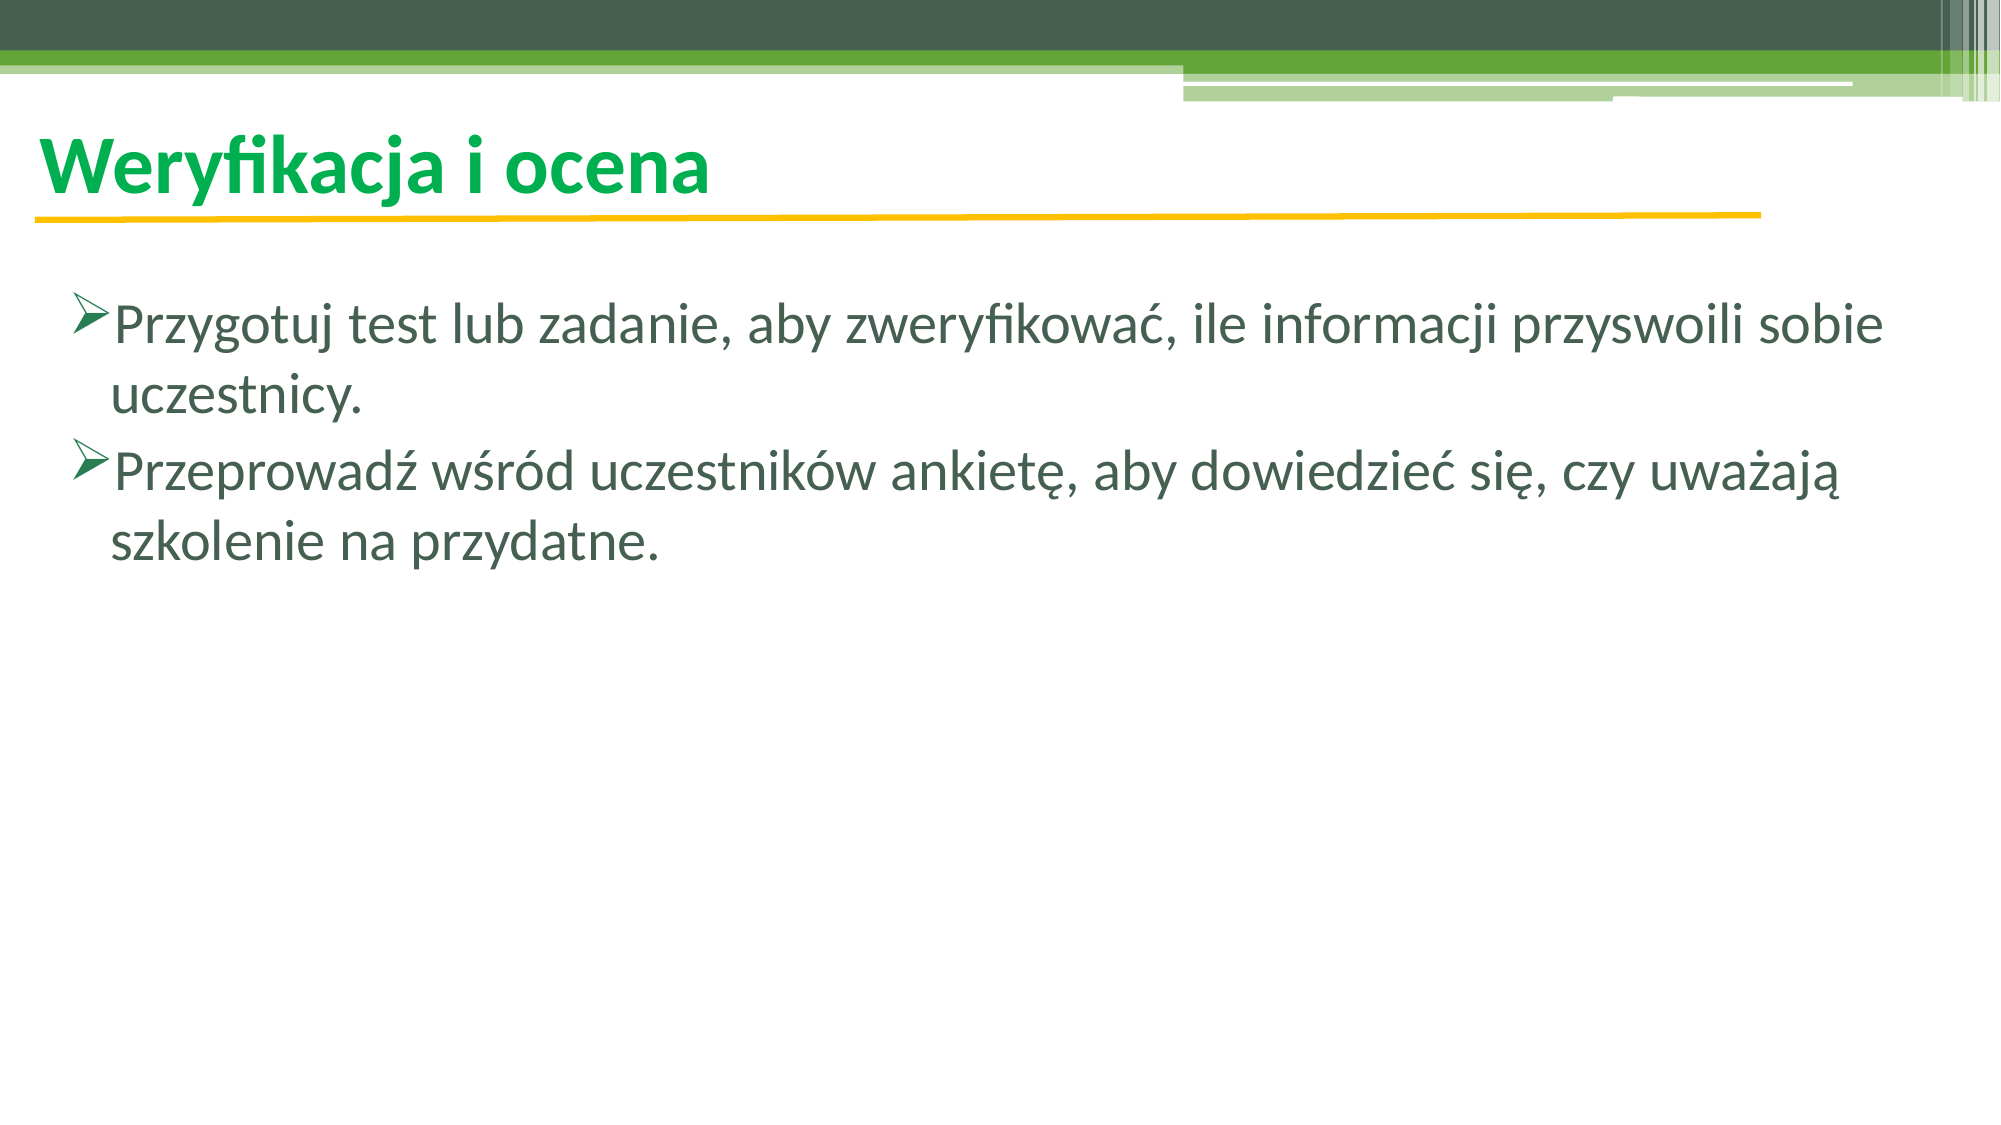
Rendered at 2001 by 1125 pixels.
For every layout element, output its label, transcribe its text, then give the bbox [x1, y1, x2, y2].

title Weryfikacja i ocena [24, 73, 1825, 248]
list Przygotuj test lub zadanie, aby zweryfikować, ile informacji przyswoili sobie uczestnicy. Przeprowadź wśród uczestników ankietę, aby dowiedzieć się, czy uważają szkolenie na przydatne. [35, 278, 1900, 1079]
